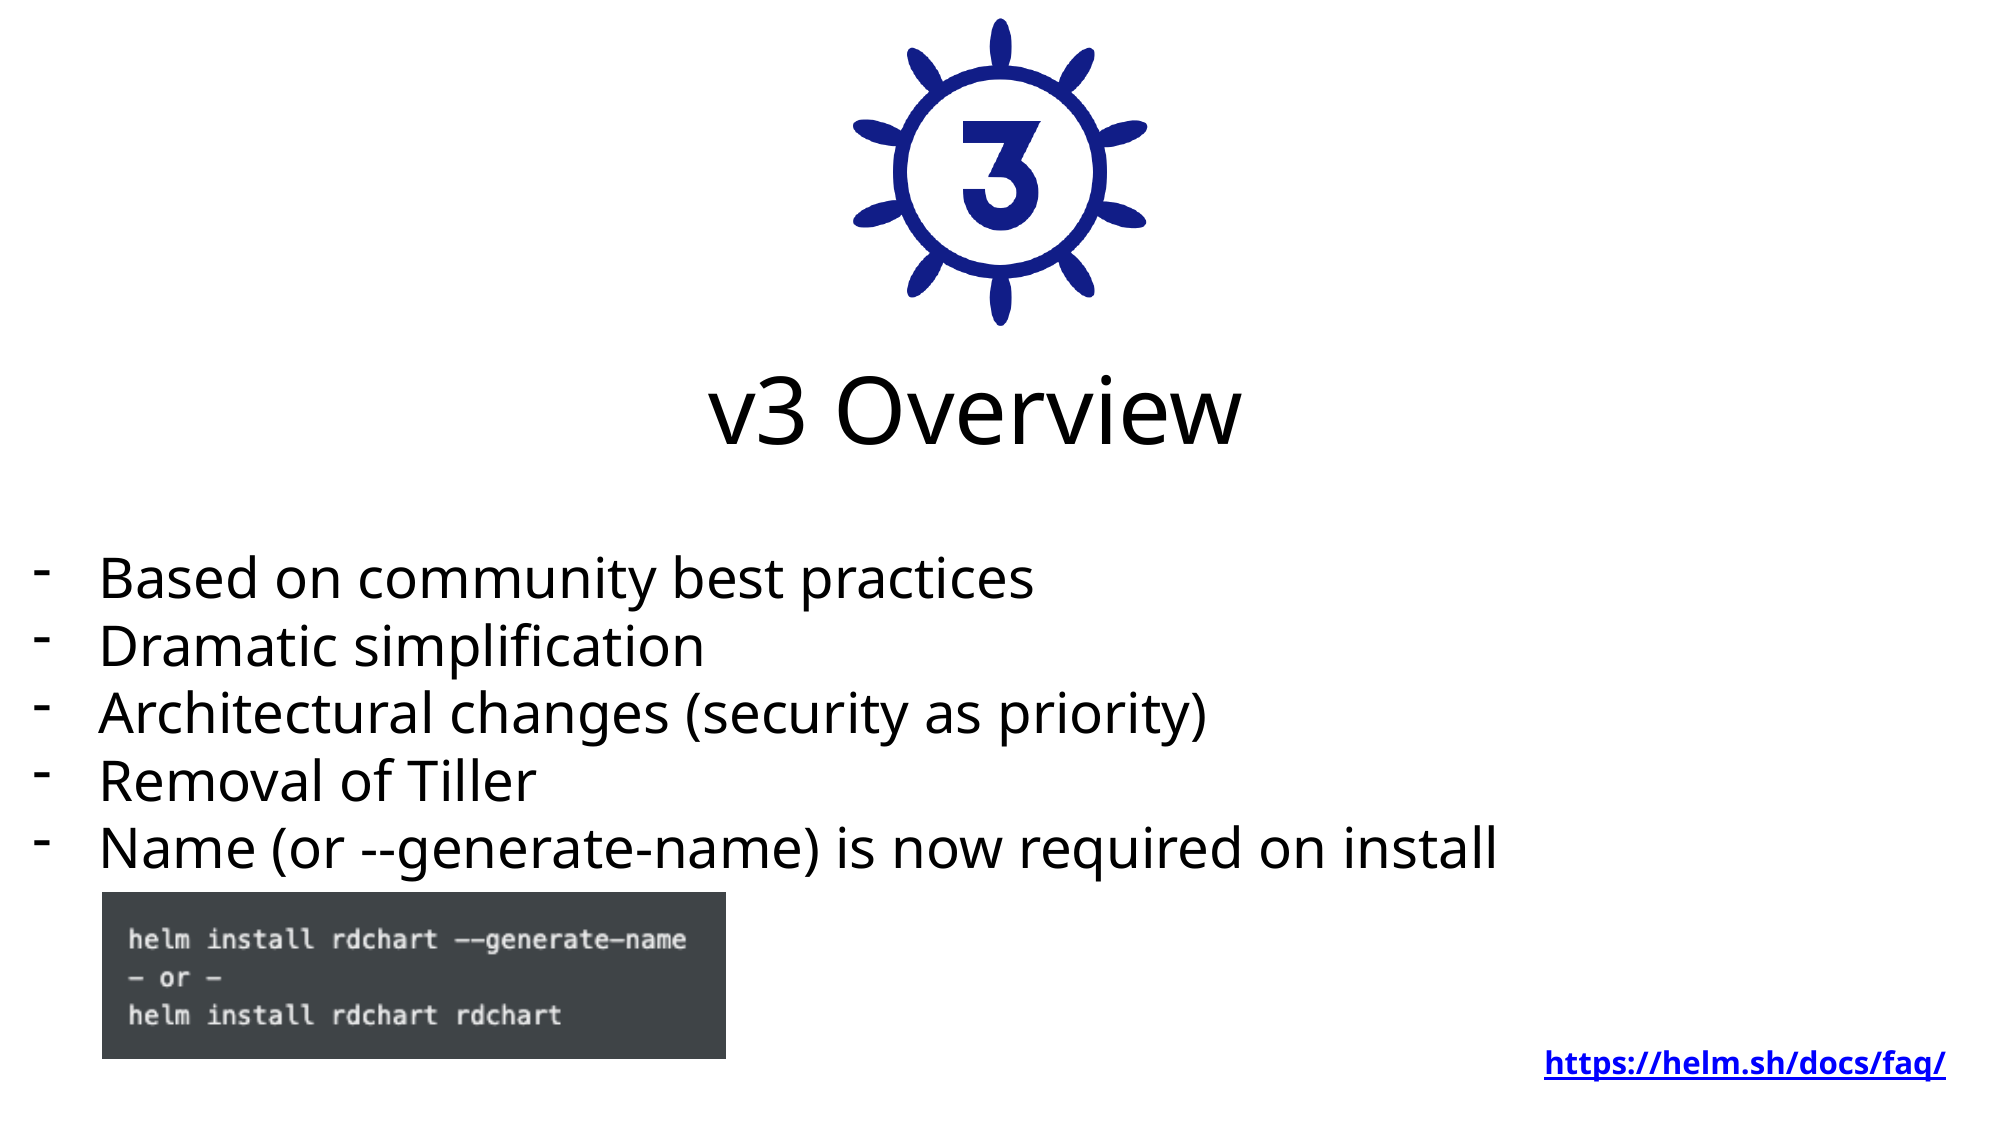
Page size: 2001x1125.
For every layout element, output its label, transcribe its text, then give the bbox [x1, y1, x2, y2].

text_box v3 Overview Based on community best practices Dramatic simplification Architectural changes (security as priority) Removal of Tiller Name (or --generate-name) is now required on install [28, 255, 1924, 984]
picture [838, 8, 1162, 333]
text_box https://helm.sh/docs/faq/ [1529, 1036, 1962, 1094]
picture [102, 892, 726, 1060]
